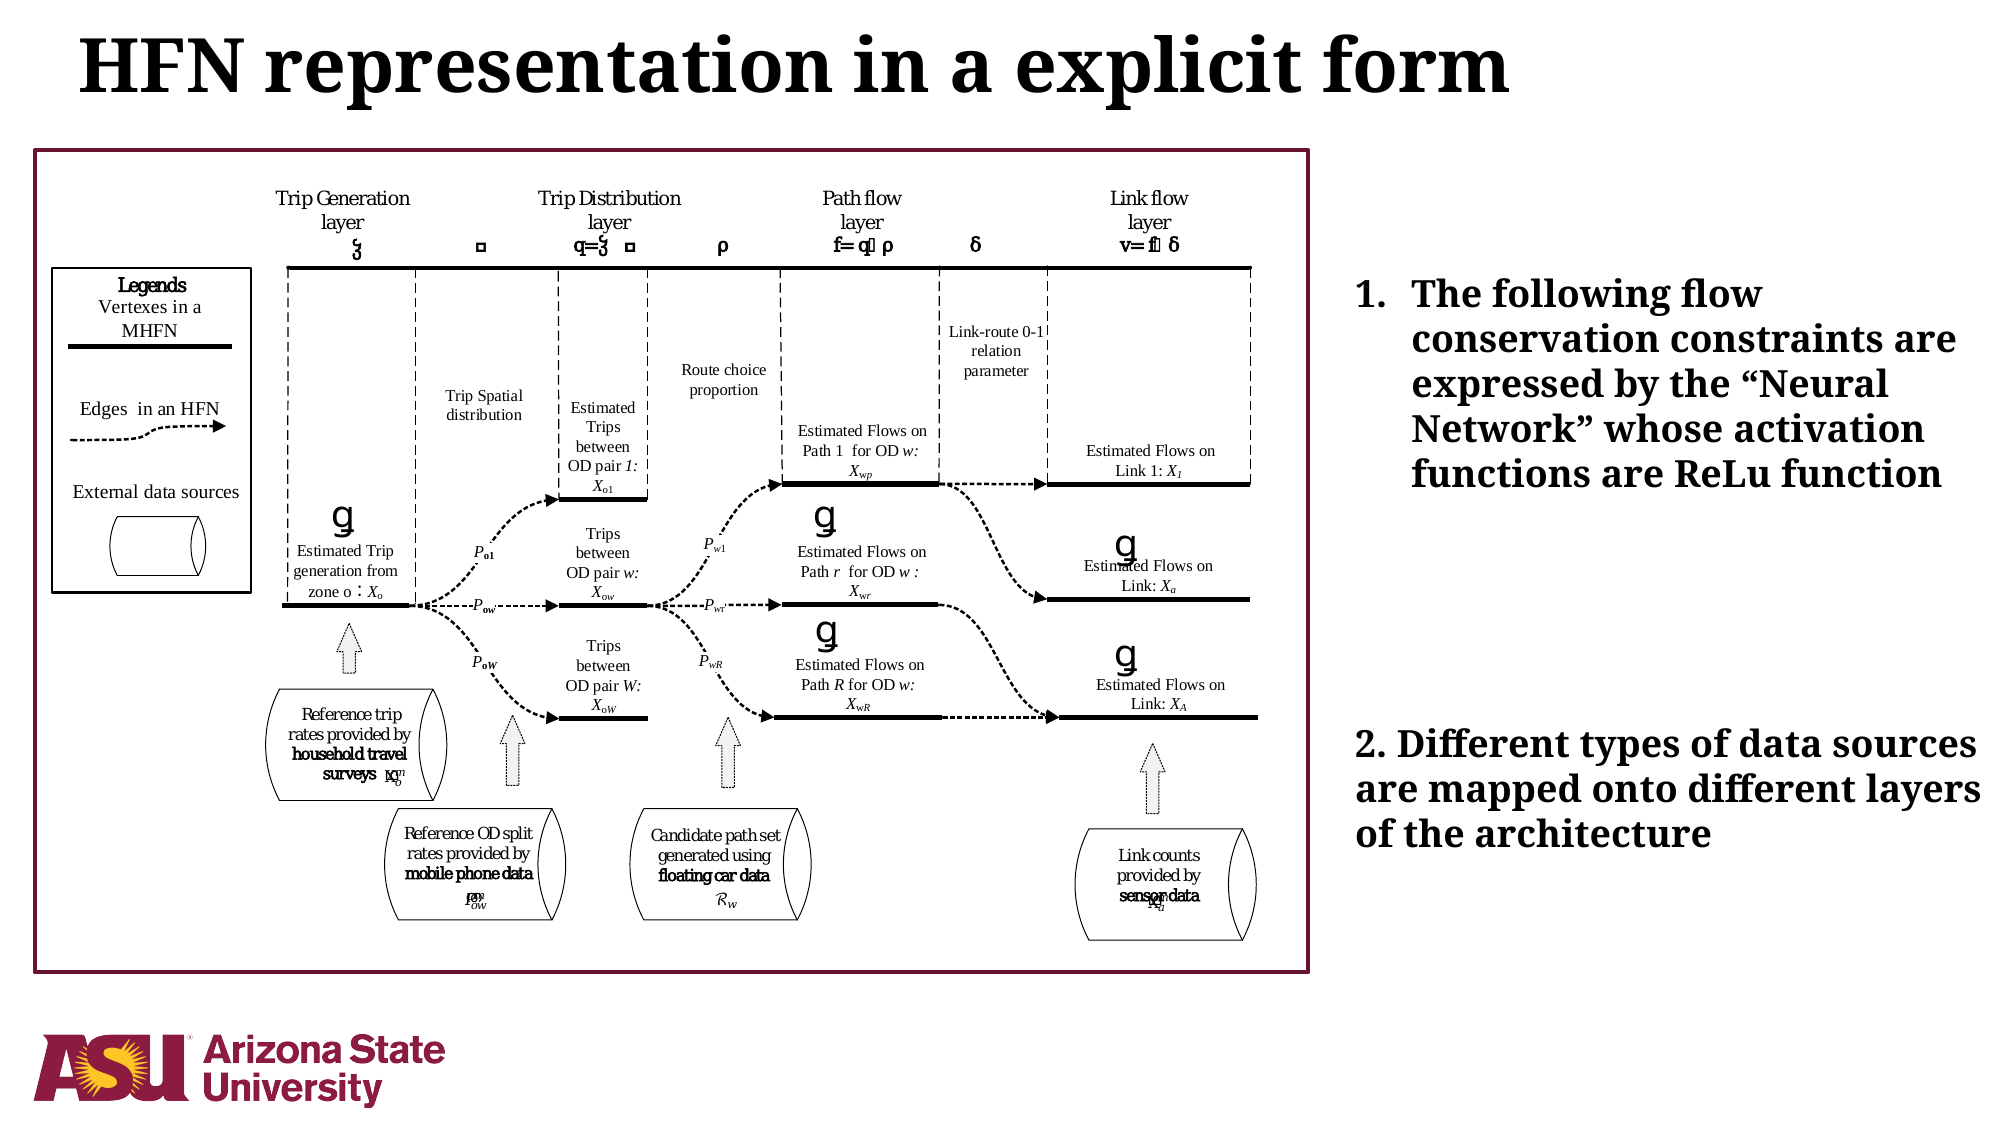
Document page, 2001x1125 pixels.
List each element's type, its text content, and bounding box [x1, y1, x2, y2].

text_box HFN representation in a explicit form [63, 0, 1789, 117]
text_box [33, 148, 1310, 974]
picture [0, 1001, 478, 1125]
picture [48, 180, 1262, 941]
